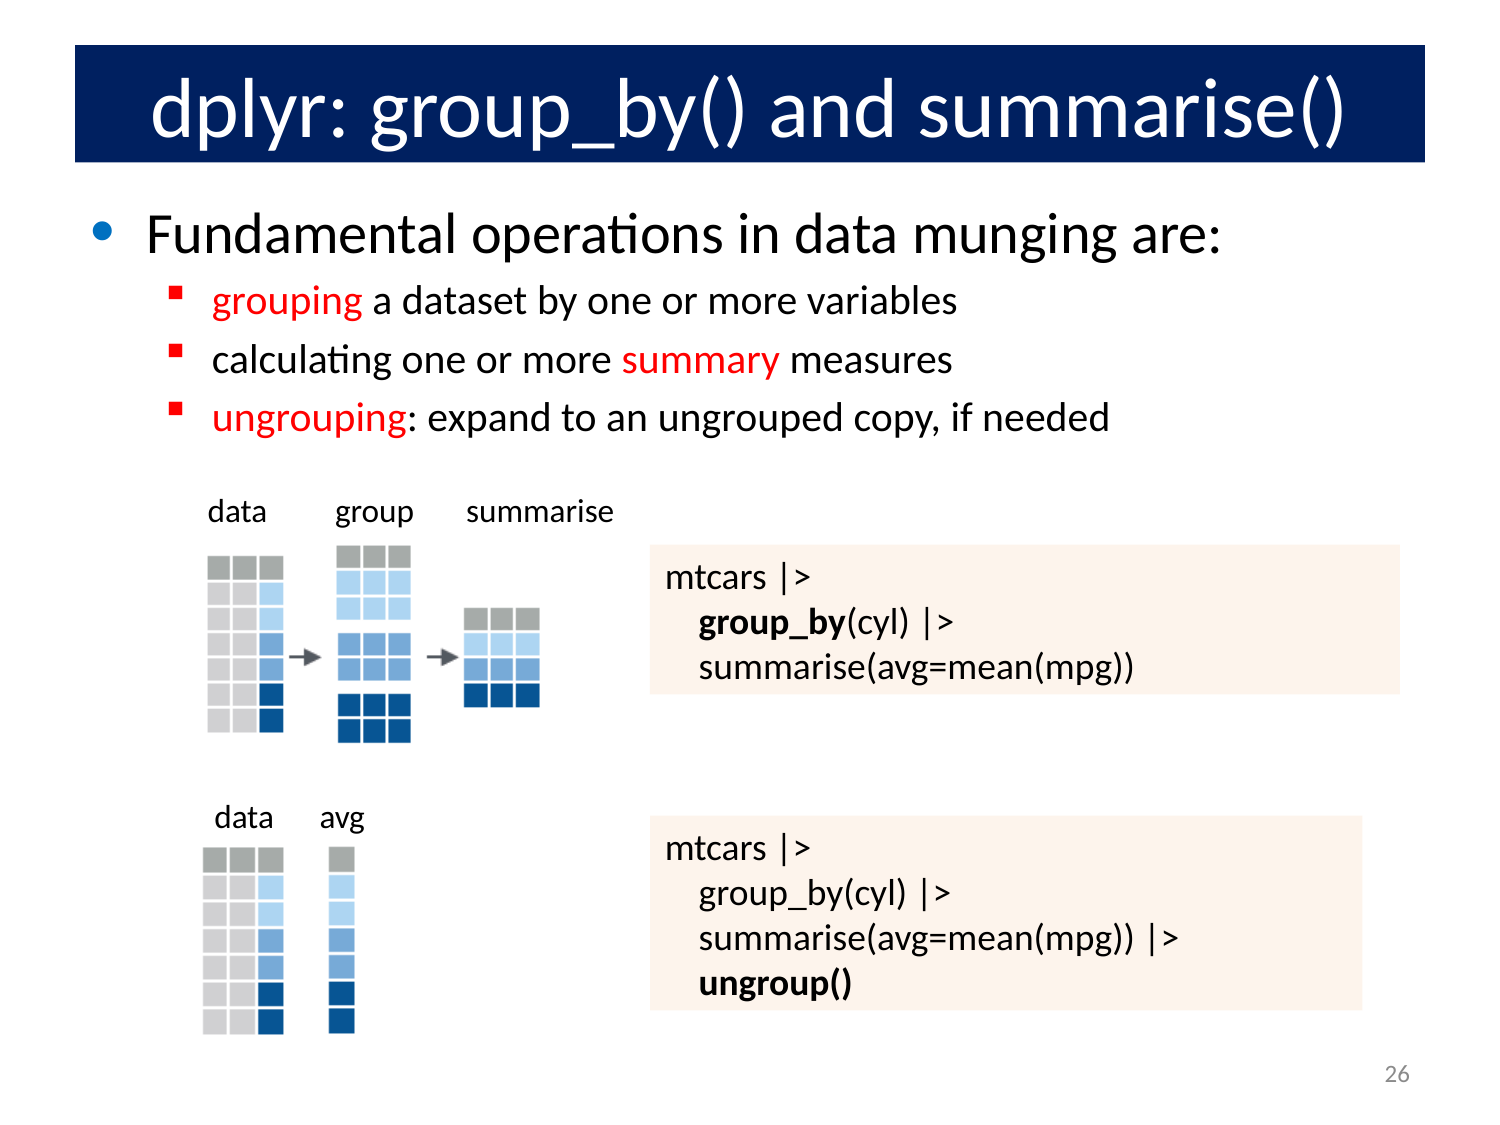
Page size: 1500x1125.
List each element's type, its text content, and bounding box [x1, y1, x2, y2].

picture [198, 534, 565, 753]
title dplyr: group_by() and summarise() [75, 45, 1425, 163]
text_box mtcars |> group_by(cyl) |> summarise(avg=mean(mpg)) [649, 544, 1400, 695]
text_box mtcars |> group_by(cyl) |> summarise(avg=mean(mpg)) |> ungroup() [650, 815, 1363, 1011]
text_box group [305, 481, 430, 532]
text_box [197, 787, 381, 1041]
list Fundamental operations in data munging are: grouping a dataset by one or more variables calculating one or more summary measures ungrouping: expand to an ungrouped copy, if needed [75, 187, 1425, 463]
text_box summarise [430, 481, 650, 537]
text_box data [174, 481, 300, 537]
slide_number 26 [1074, 1042, 1425, 1103]
